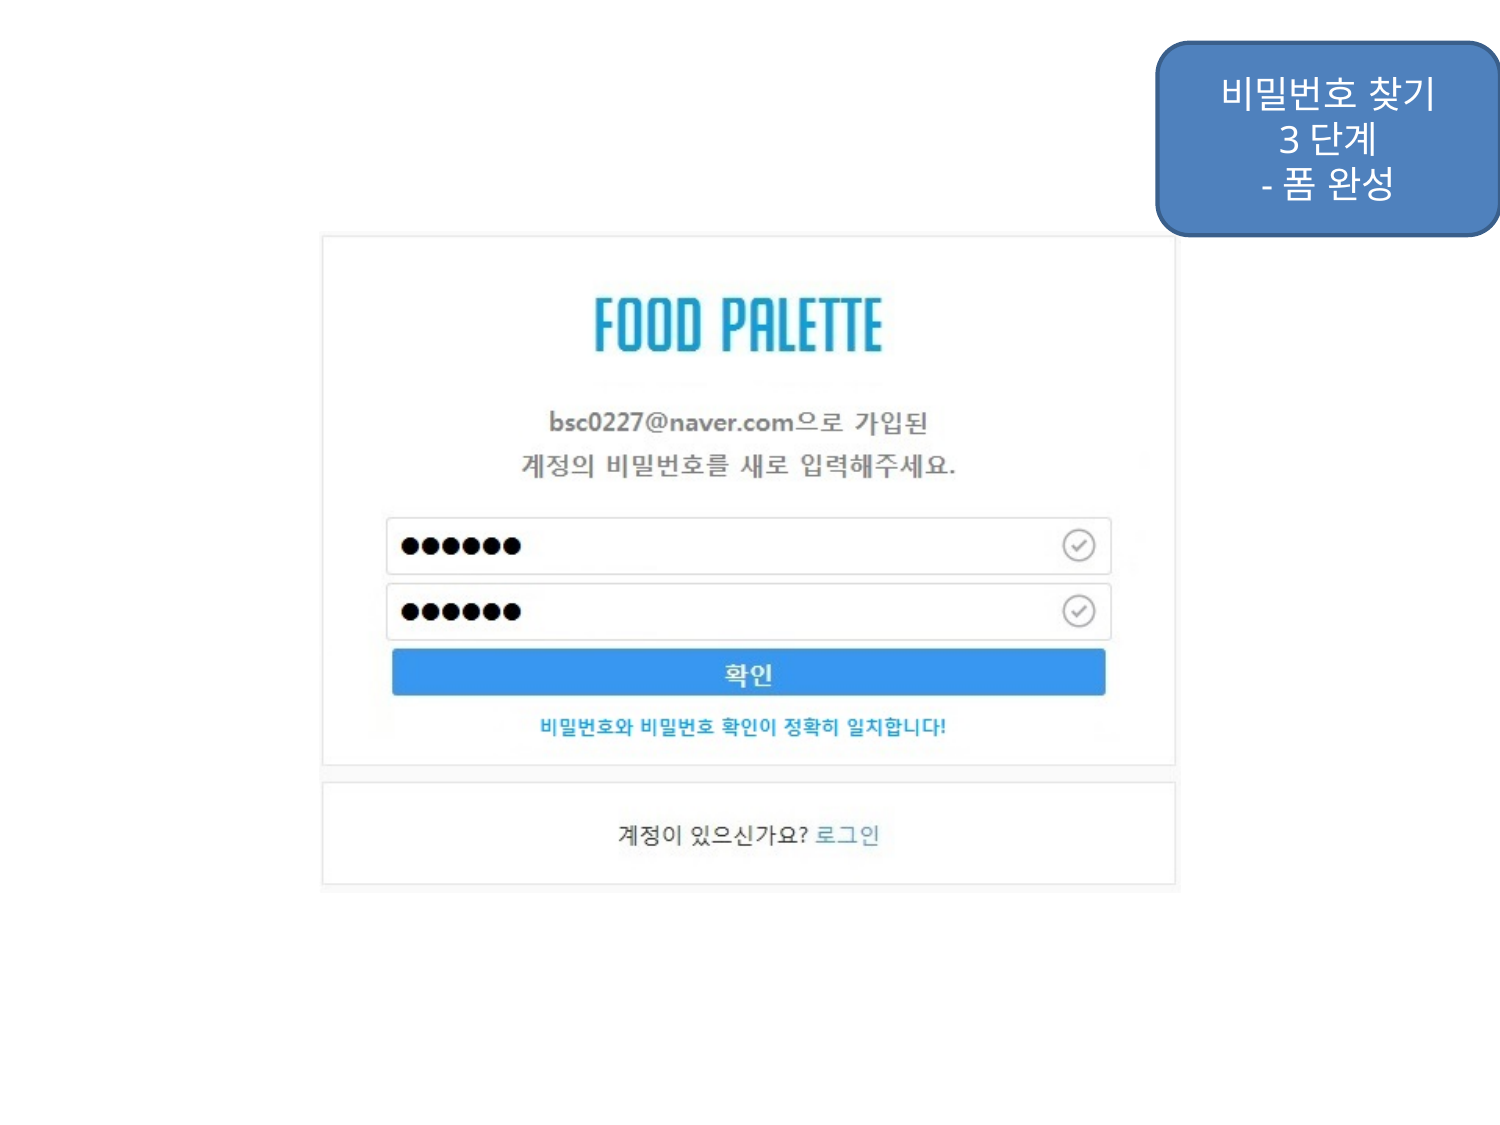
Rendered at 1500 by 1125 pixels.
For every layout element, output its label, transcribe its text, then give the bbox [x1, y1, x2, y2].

text_box 비밀번호 찾기 3단계 -폼 완성 [1155, 40, 1500, 238]
picture [319, 231, 1181, 894]
